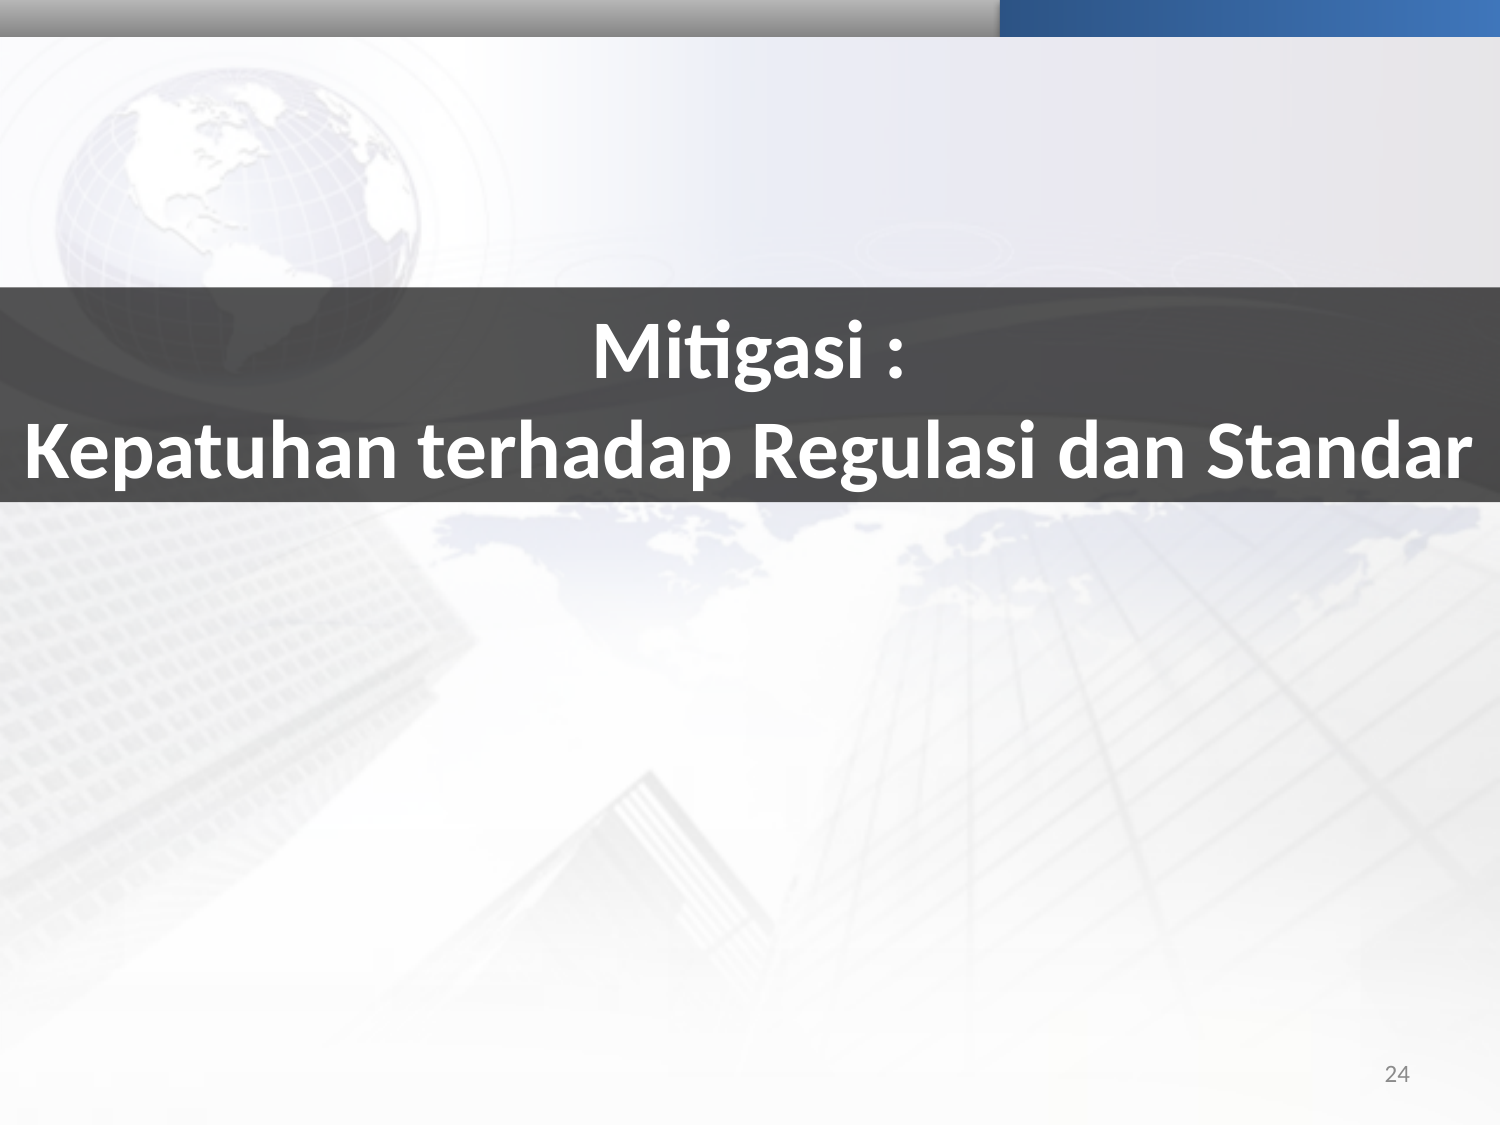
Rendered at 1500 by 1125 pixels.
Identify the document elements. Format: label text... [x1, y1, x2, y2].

picture [0, 504, 1500, 1125]
picture [0, 37, 1500, 285]
text_box Mitigasi : Kepatuhan terhadap Regulasi dan Standar [0, 285, 1500, 504]
slide_number 24 [1074, 1042, 1425, 1103]
